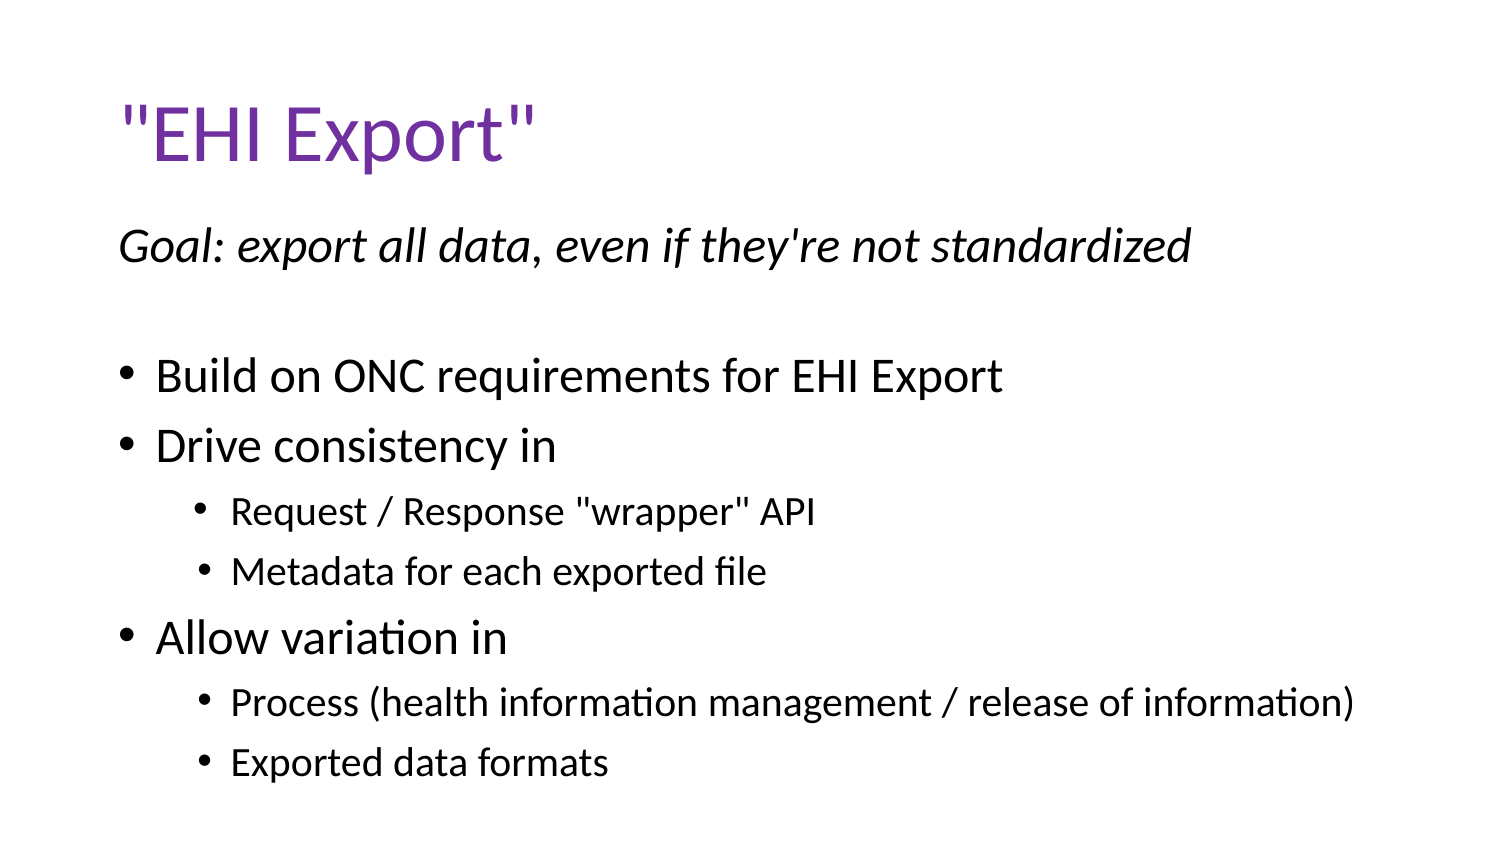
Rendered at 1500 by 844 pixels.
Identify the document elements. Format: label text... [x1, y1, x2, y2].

list Goal: export all data, even if they're not standardized Build on ONC requirements for EHI Export Drive consistency in Request / Response "wrapper" API Metadata for each exported file Allow variation in Process (health information management / release of information) Exported data formats [103, 225, 1397, 740]
title "EHI Export" [103, 44, 1397, 225]
